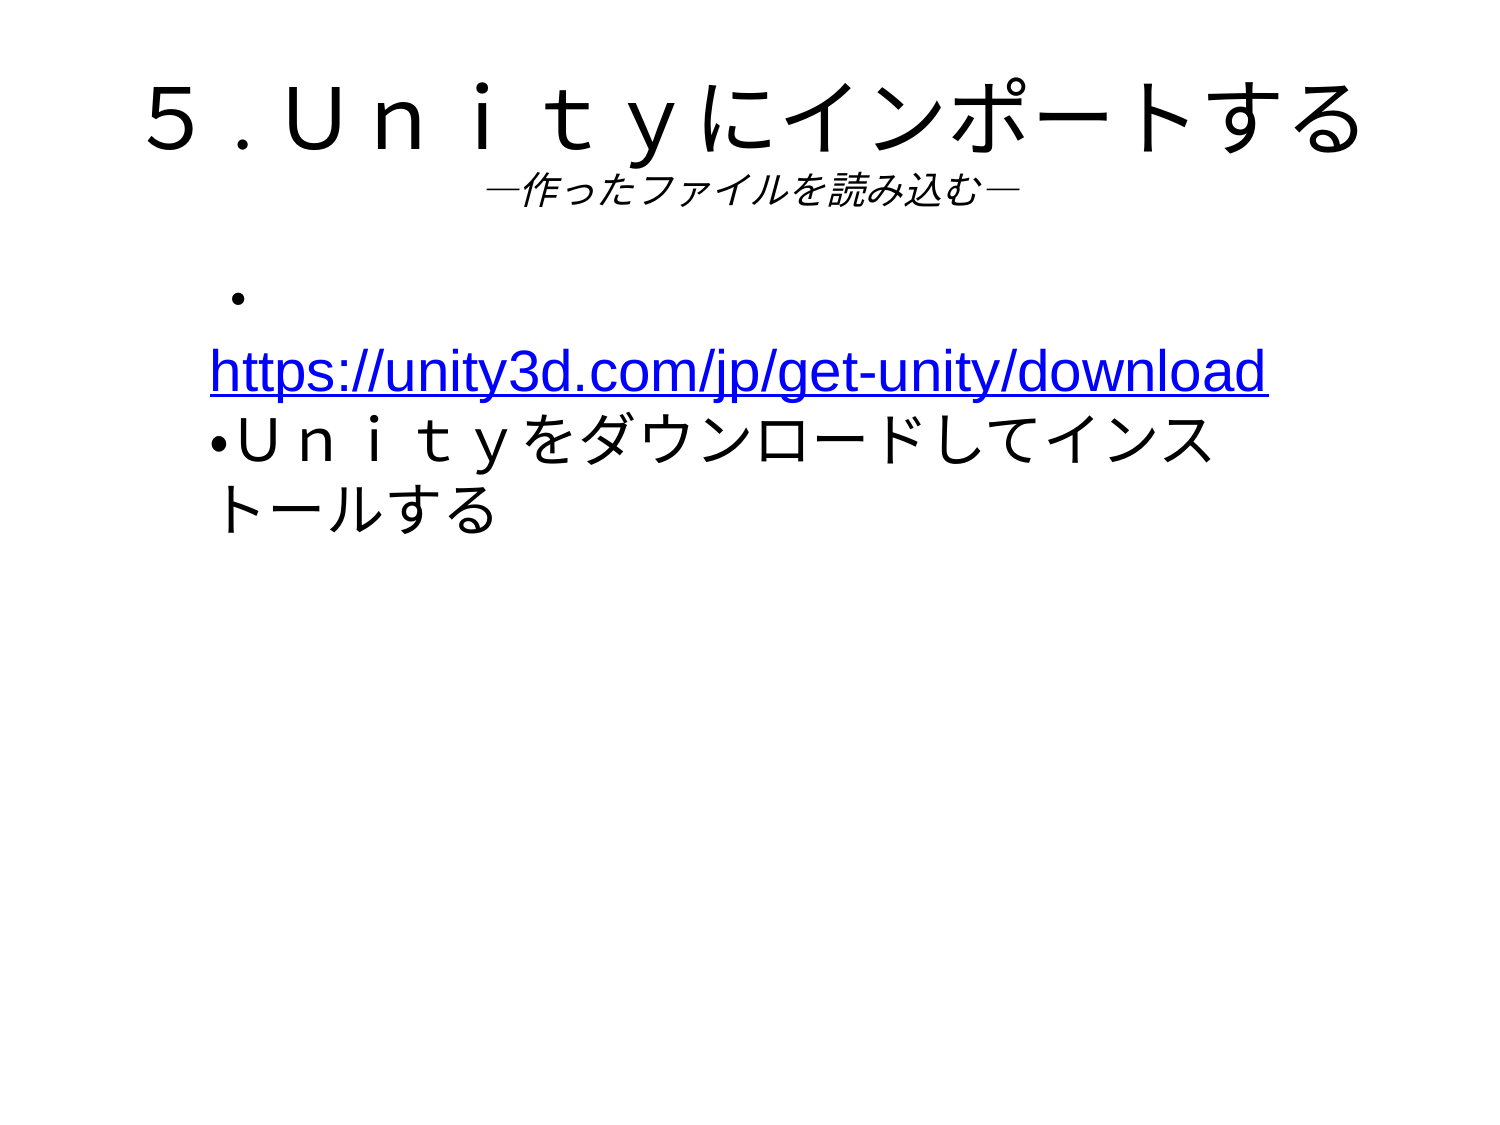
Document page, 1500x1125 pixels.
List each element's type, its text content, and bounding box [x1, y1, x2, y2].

title ５.Ｕｎｉｔｙにインポートする ―作ったファイルを読み込む― [75, 45, 1425, 233]
text_box ・ https://unity3d.com/jp/get-unity/download ・Ｕｎｉｔｙをダウンロードしてインストールする [194, 255, 1306, 550]
